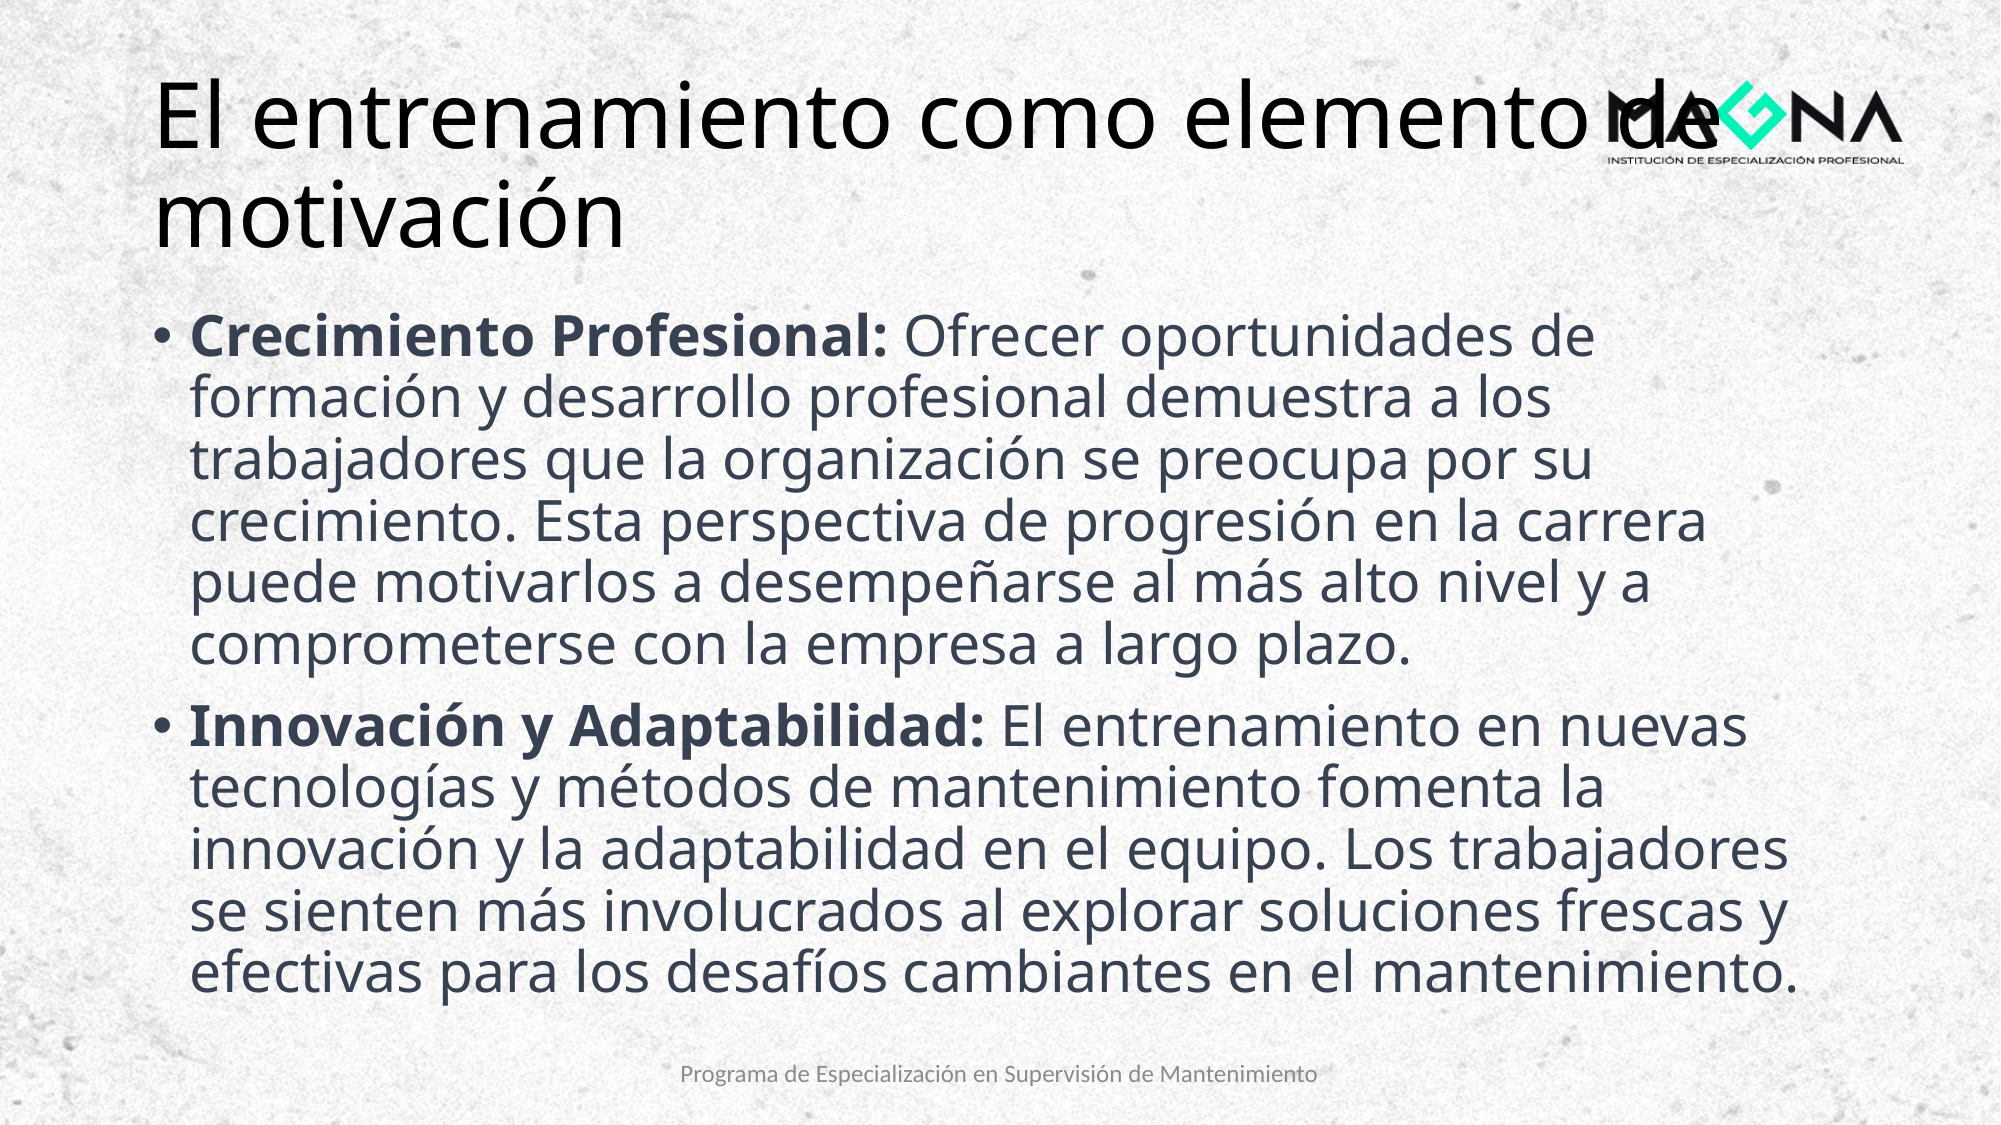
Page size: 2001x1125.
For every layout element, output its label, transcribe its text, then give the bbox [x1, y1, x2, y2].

list Crecimiento Profesional: Ofrecer oportunidades de formación y desarrollo profesional demuestra a los trabajadores que la organización se preocupa por su crecimiento. Esta perspectiva de progresión en la carrera puede motivarlos a desempeñarse al más alto nivel y a comprometerse con la empresa a largo plazo. Innovación y Adaptabilidad: El entrenamiento en nuevas tecnologías y métodos de mantenimiento fomenta la innovación y la adaptabilidad en el equipo. Los trabajadores se sienten más involucrados al explorar soluciones frescas y efectivas para los desafíos cambiantes en el mantenimiento. [137, 299, 1863, 1014]
title El entrenamiento como elemento de motivación [137, 59, 1863, 278]
picture [0, 0, 2001, 1125]
